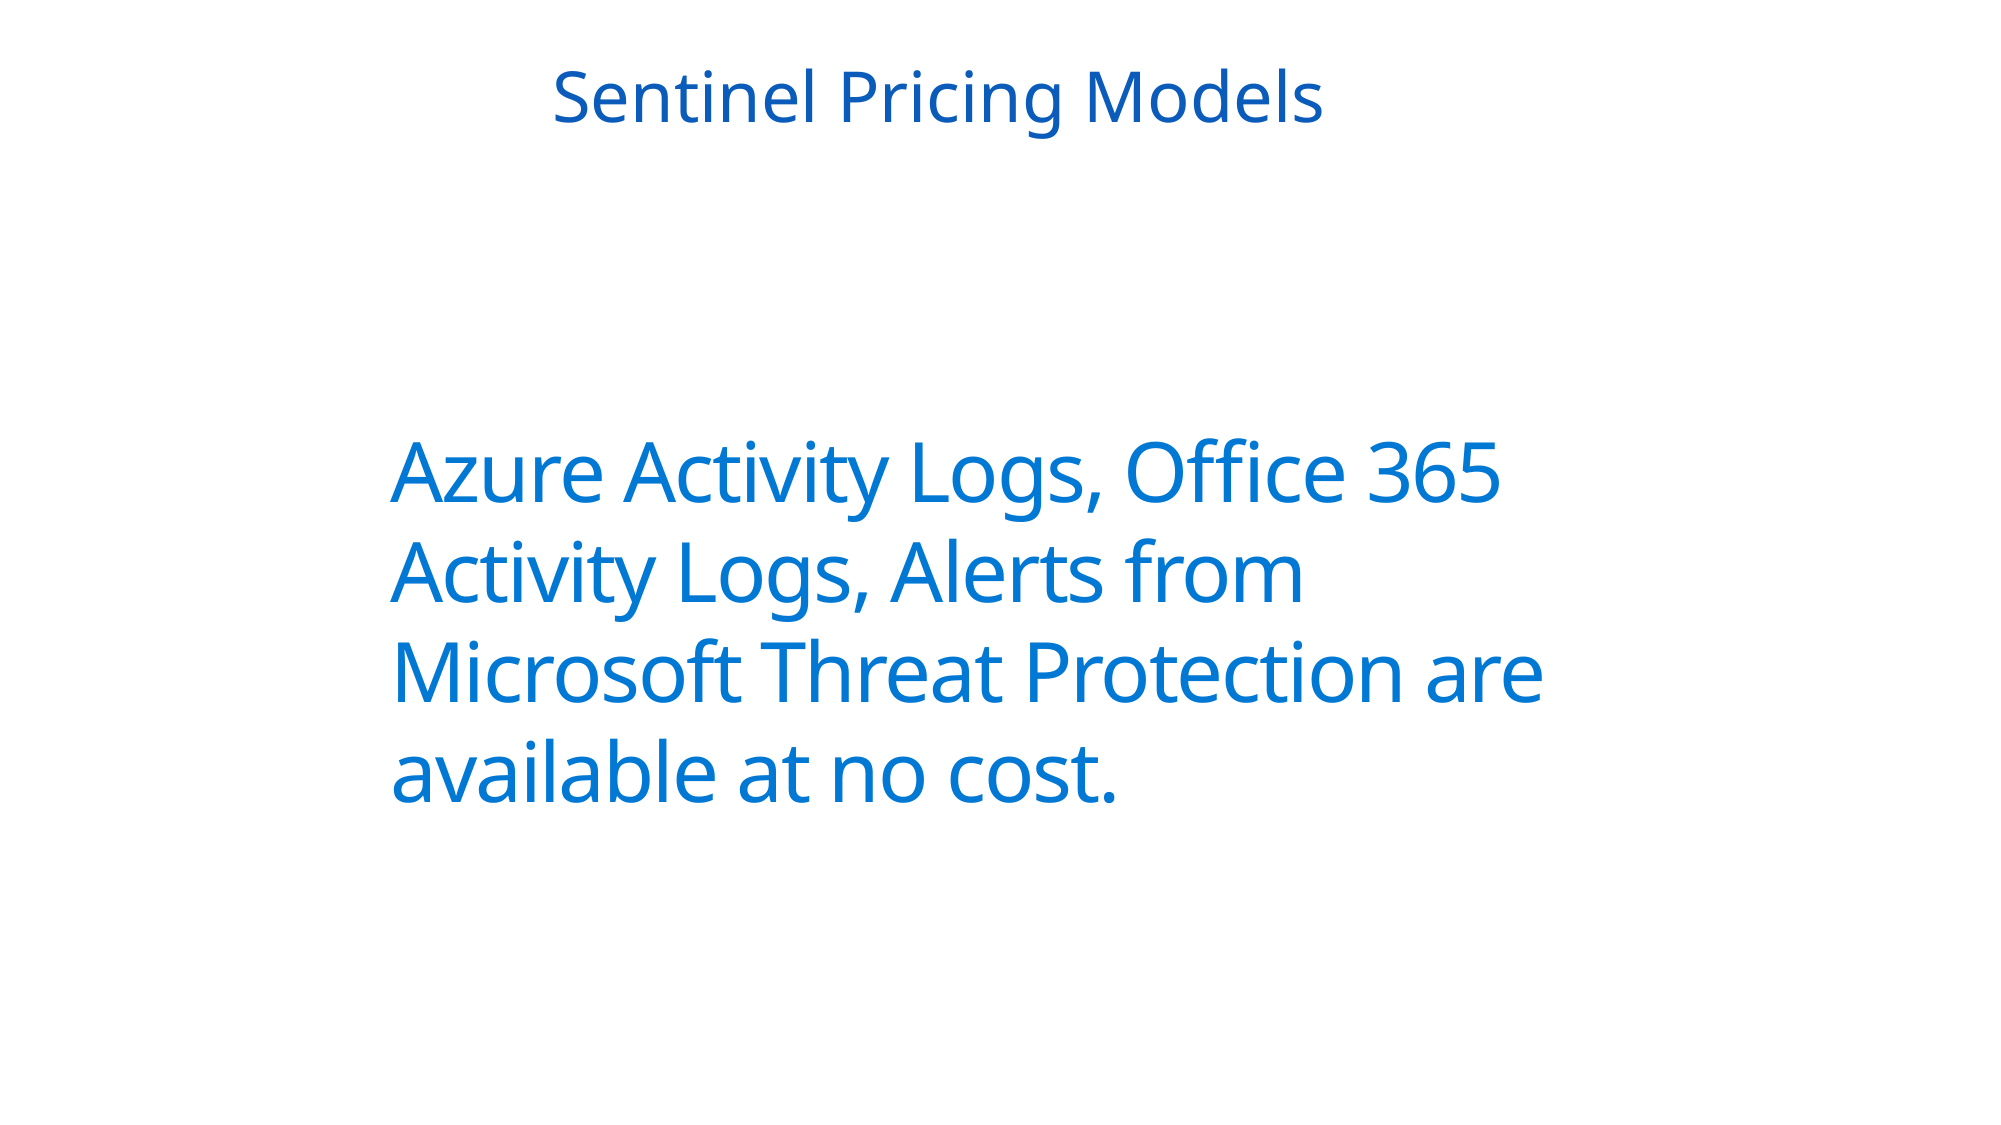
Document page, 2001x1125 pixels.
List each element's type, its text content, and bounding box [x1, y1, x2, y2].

text_box Azure Activity Logs, Office 365 Activity Logs, Alerts from Microsoft Threat Protection are available at no cost. [375, 411, 1566, 827]
text_box Sentinel Pricing Models [35, 54, 1844, 146]
